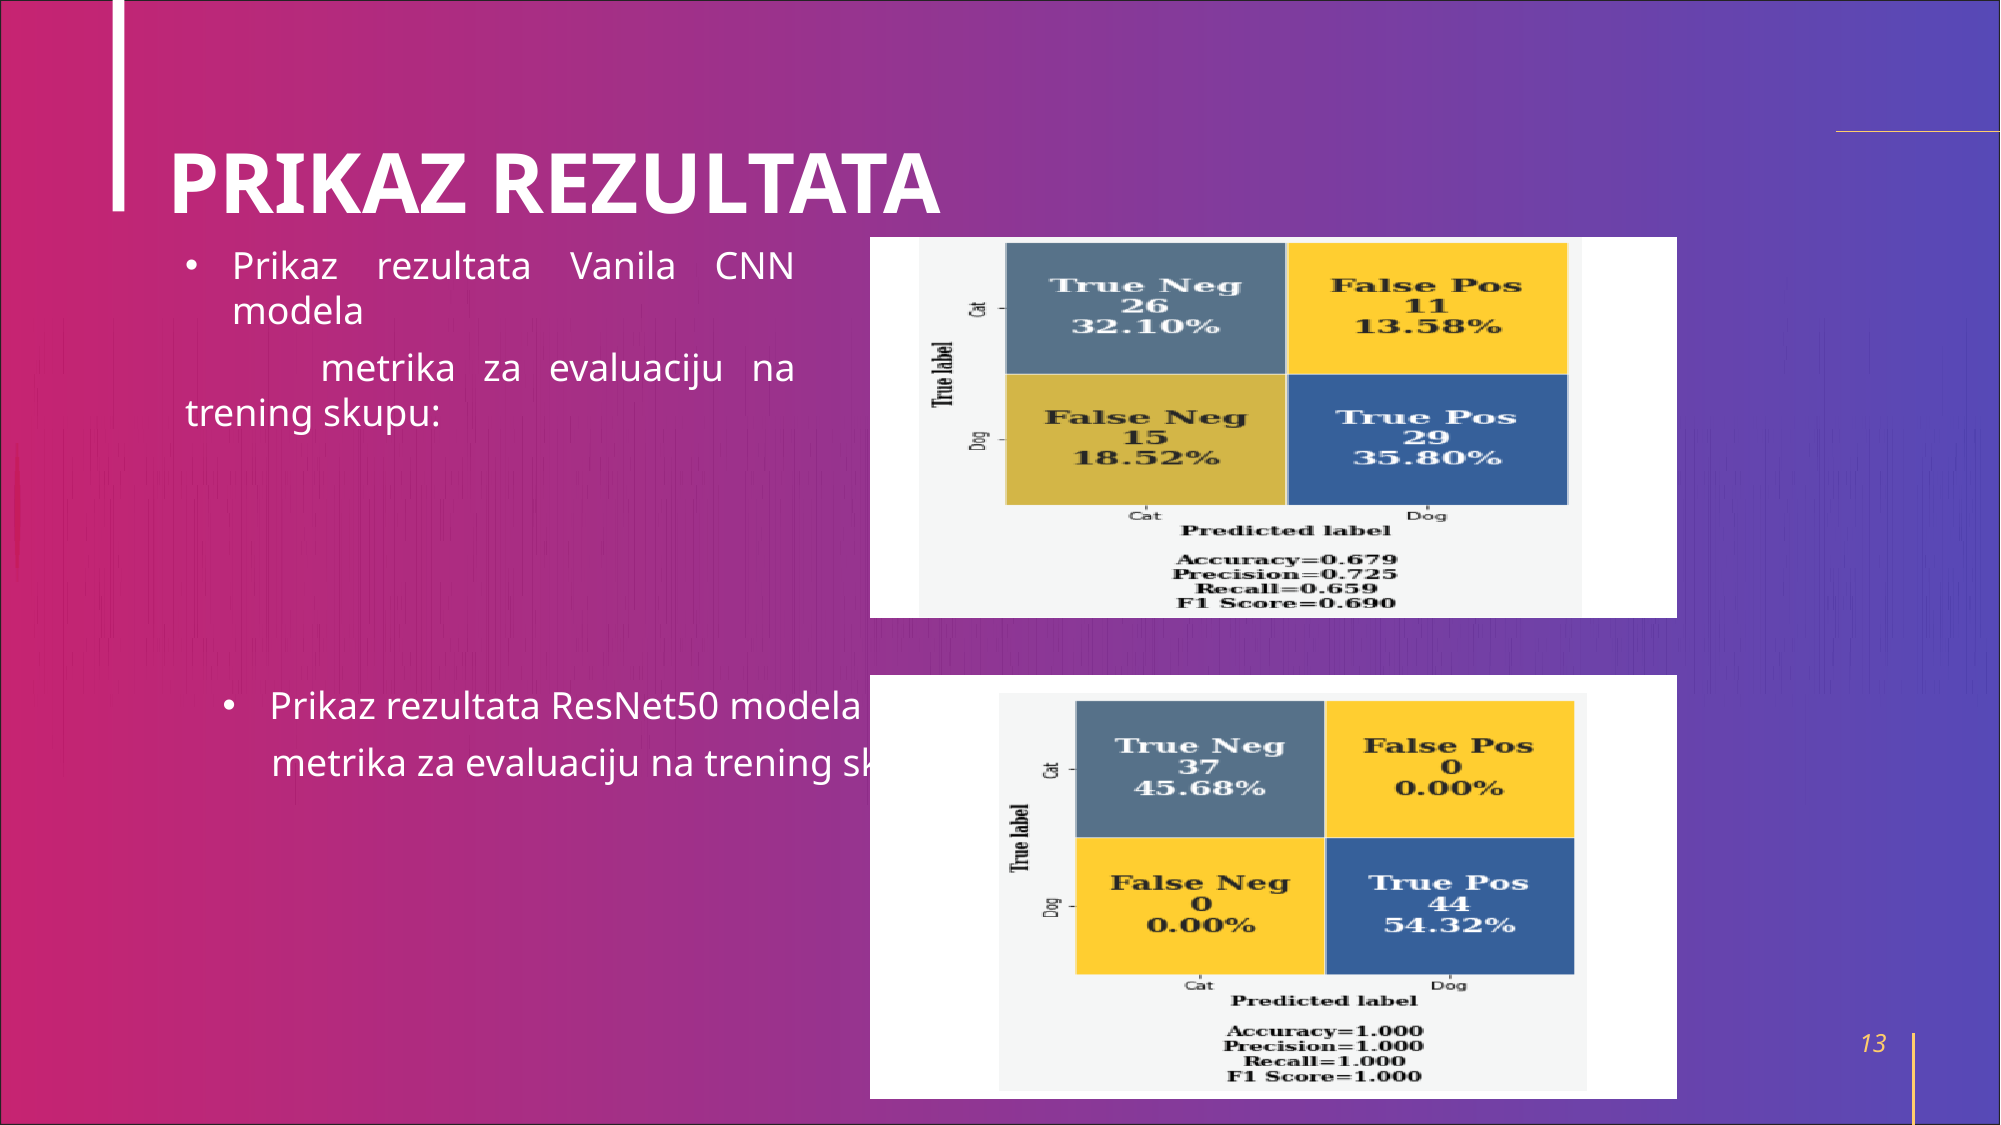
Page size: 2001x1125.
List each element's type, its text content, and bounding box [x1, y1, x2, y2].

title PRIKAZ REZULTATA [152, 77, 1878, 295]
picture [870, 675, 1677, 1099]
picture [870, 237, 1677, 618]
text_box Prikaz rezultata ResNet50 modela metrika za evaluaciju na trening skupu: [207, 674, 1209, 792]
slide_number 13 [1677, 1015, 1902, 1075]
text_box Prikaz rezultata Vanila CNN modela metrika za evaluaciju na trening skupu: [170, 234, 811, 442]
